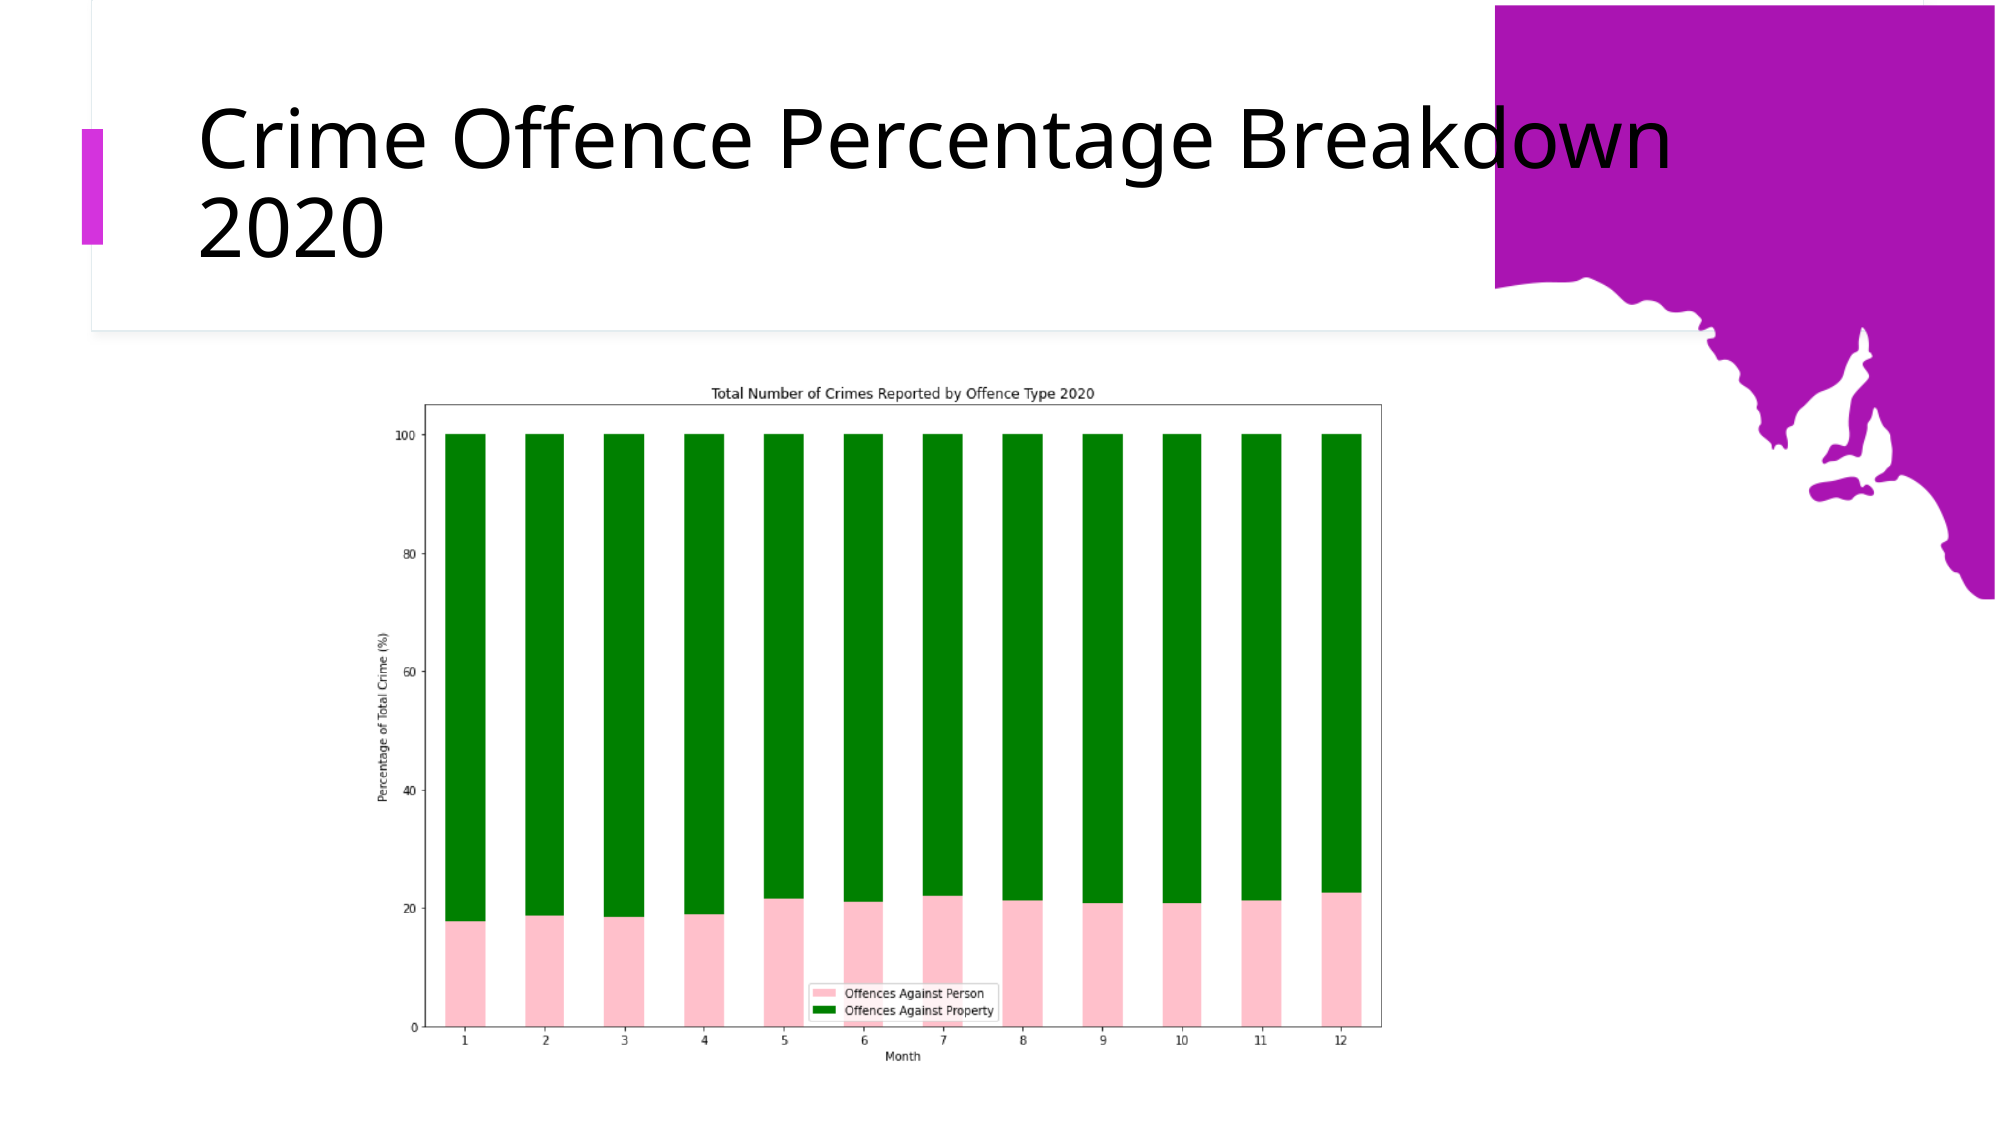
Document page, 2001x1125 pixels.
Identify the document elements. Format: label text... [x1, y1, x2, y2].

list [1489, 0, 2000, 606]
picture [337, 373, 1431, 1076]
title Crime Offence Percentage Breakdown 2020 [183, 90, 1489, 284]
